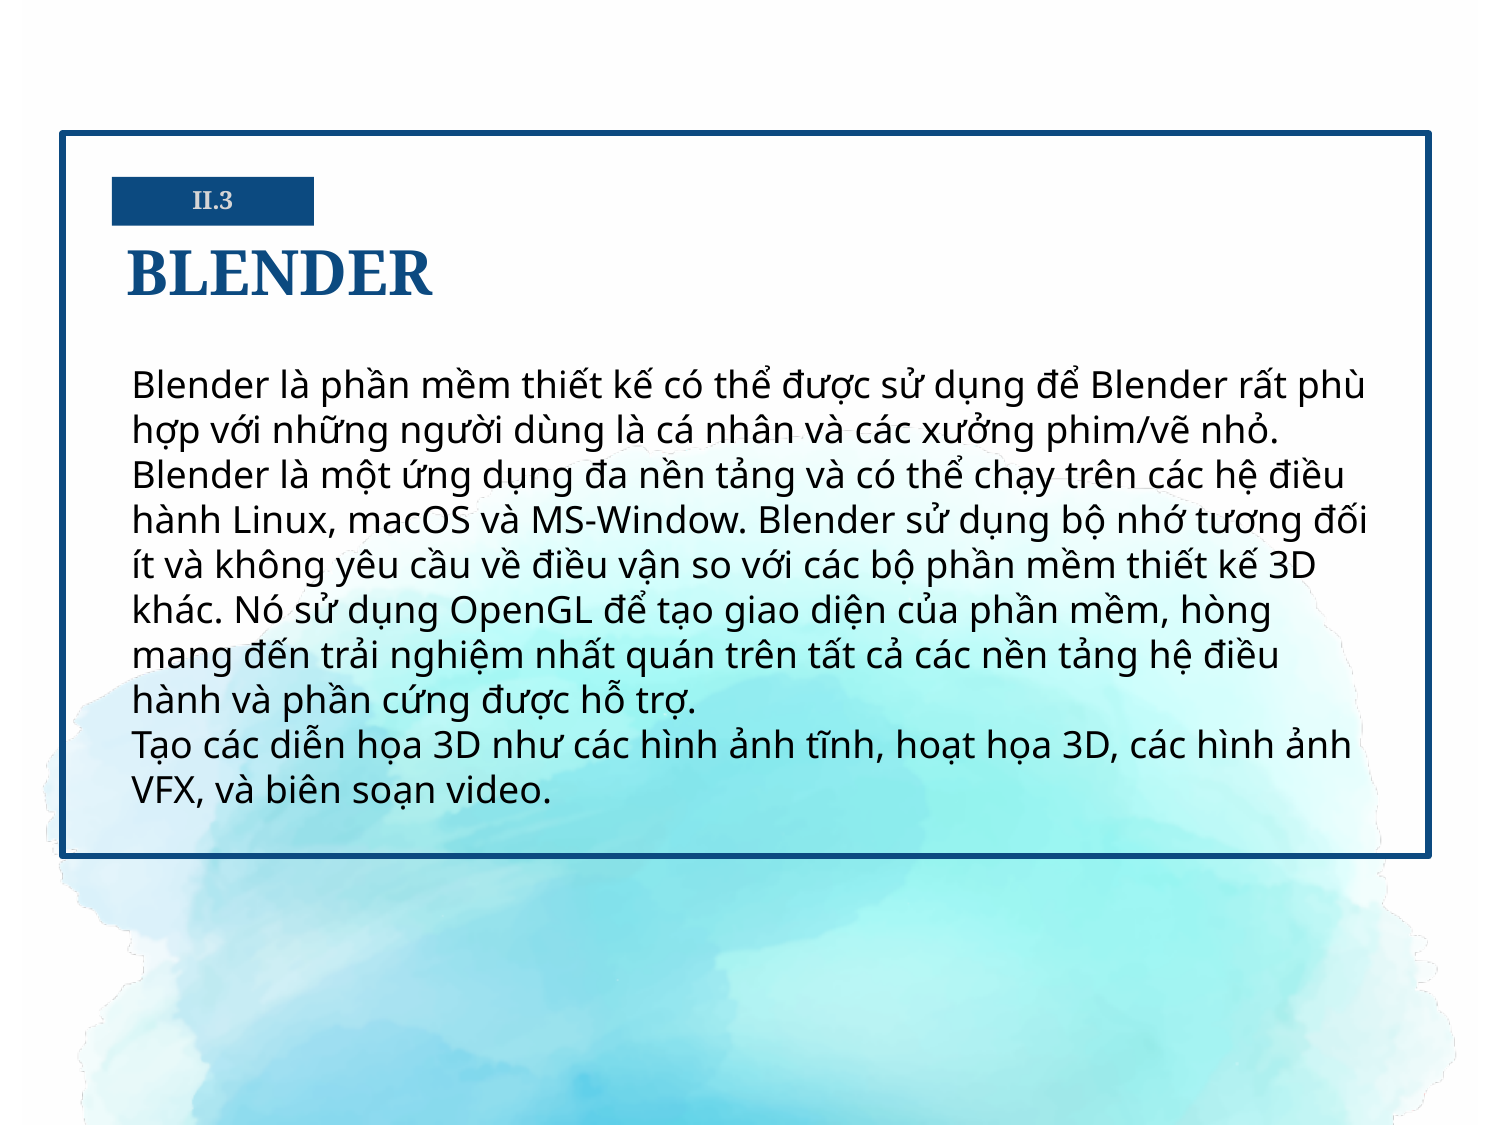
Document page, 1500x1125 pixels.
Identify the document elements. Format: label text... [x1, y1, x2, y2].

text_box Blender là phần mềm thiết kế có thể được sử dụng để Blender rất phù hợp với những người dùng là cá nhân và các xưởng phim/vẽ nhỏ. Blender là một ứng dụng đa nền tảng và có thể chạy trên các hệ điều hành Linux, macOS và MS-Window. Blender sử dụng bộ nhớ tương đối ít và không yêu cầu về điều vận so với các bộ phần mềm thiết kế 3D khác. Nó sử dụng OpenGL để tạo giao diện của phần mềm, hòng mang đến trải nghiệm nhất quán trên tất cả các nền tảng hệ điều hành và phần cứng được hỗ trợ. Tạo các diễn họa 3D như các hình ảnh tĩnh, hoạt họa 3D, các hình ảnh VFX, và biên soạn video. [116, 353, 1391, 818]
text_box [60, 131, 1431, 858]
text_box II.3 [98, 173, 328, 229]
title BLENDER [111, 224, 866, 327]
picture [22, 0, 1478, 1125]
